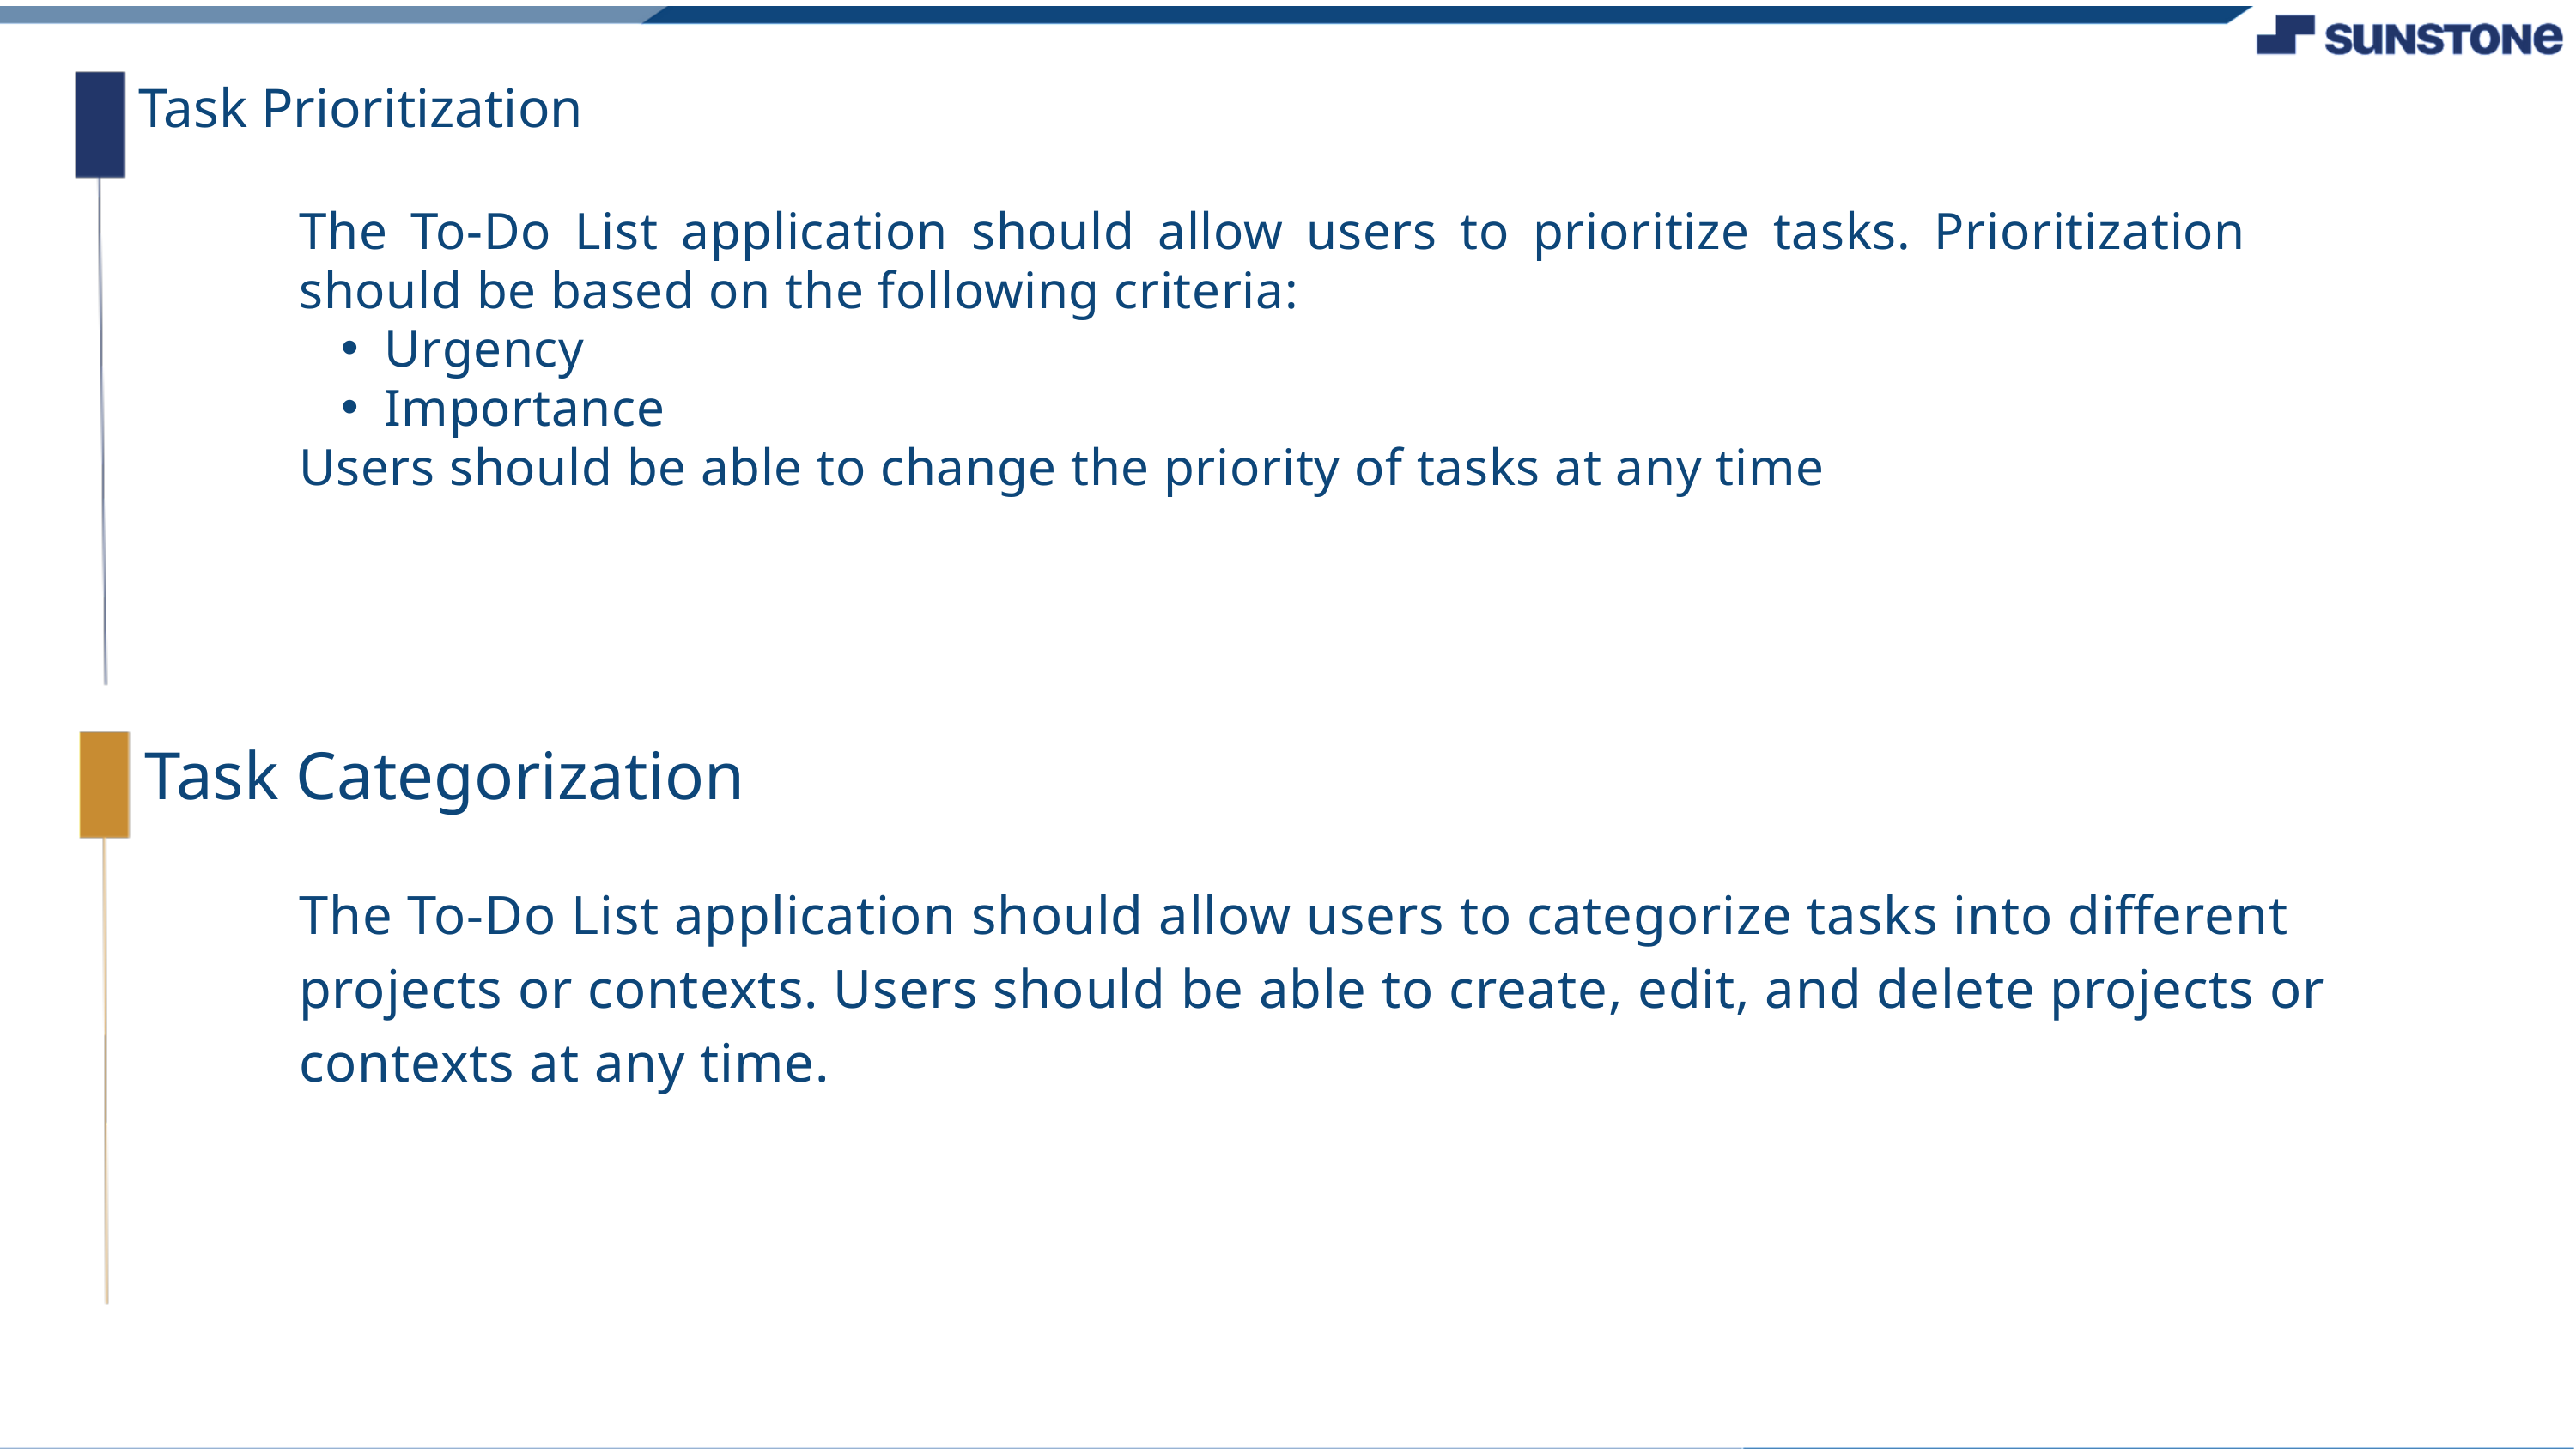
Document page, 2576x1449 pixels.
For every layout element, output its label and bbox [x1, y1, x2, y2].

picture [66, 64, 135, 694]
picture [70, 724, 139, 1313]
text_box [0, 6, 2574, 1449]
